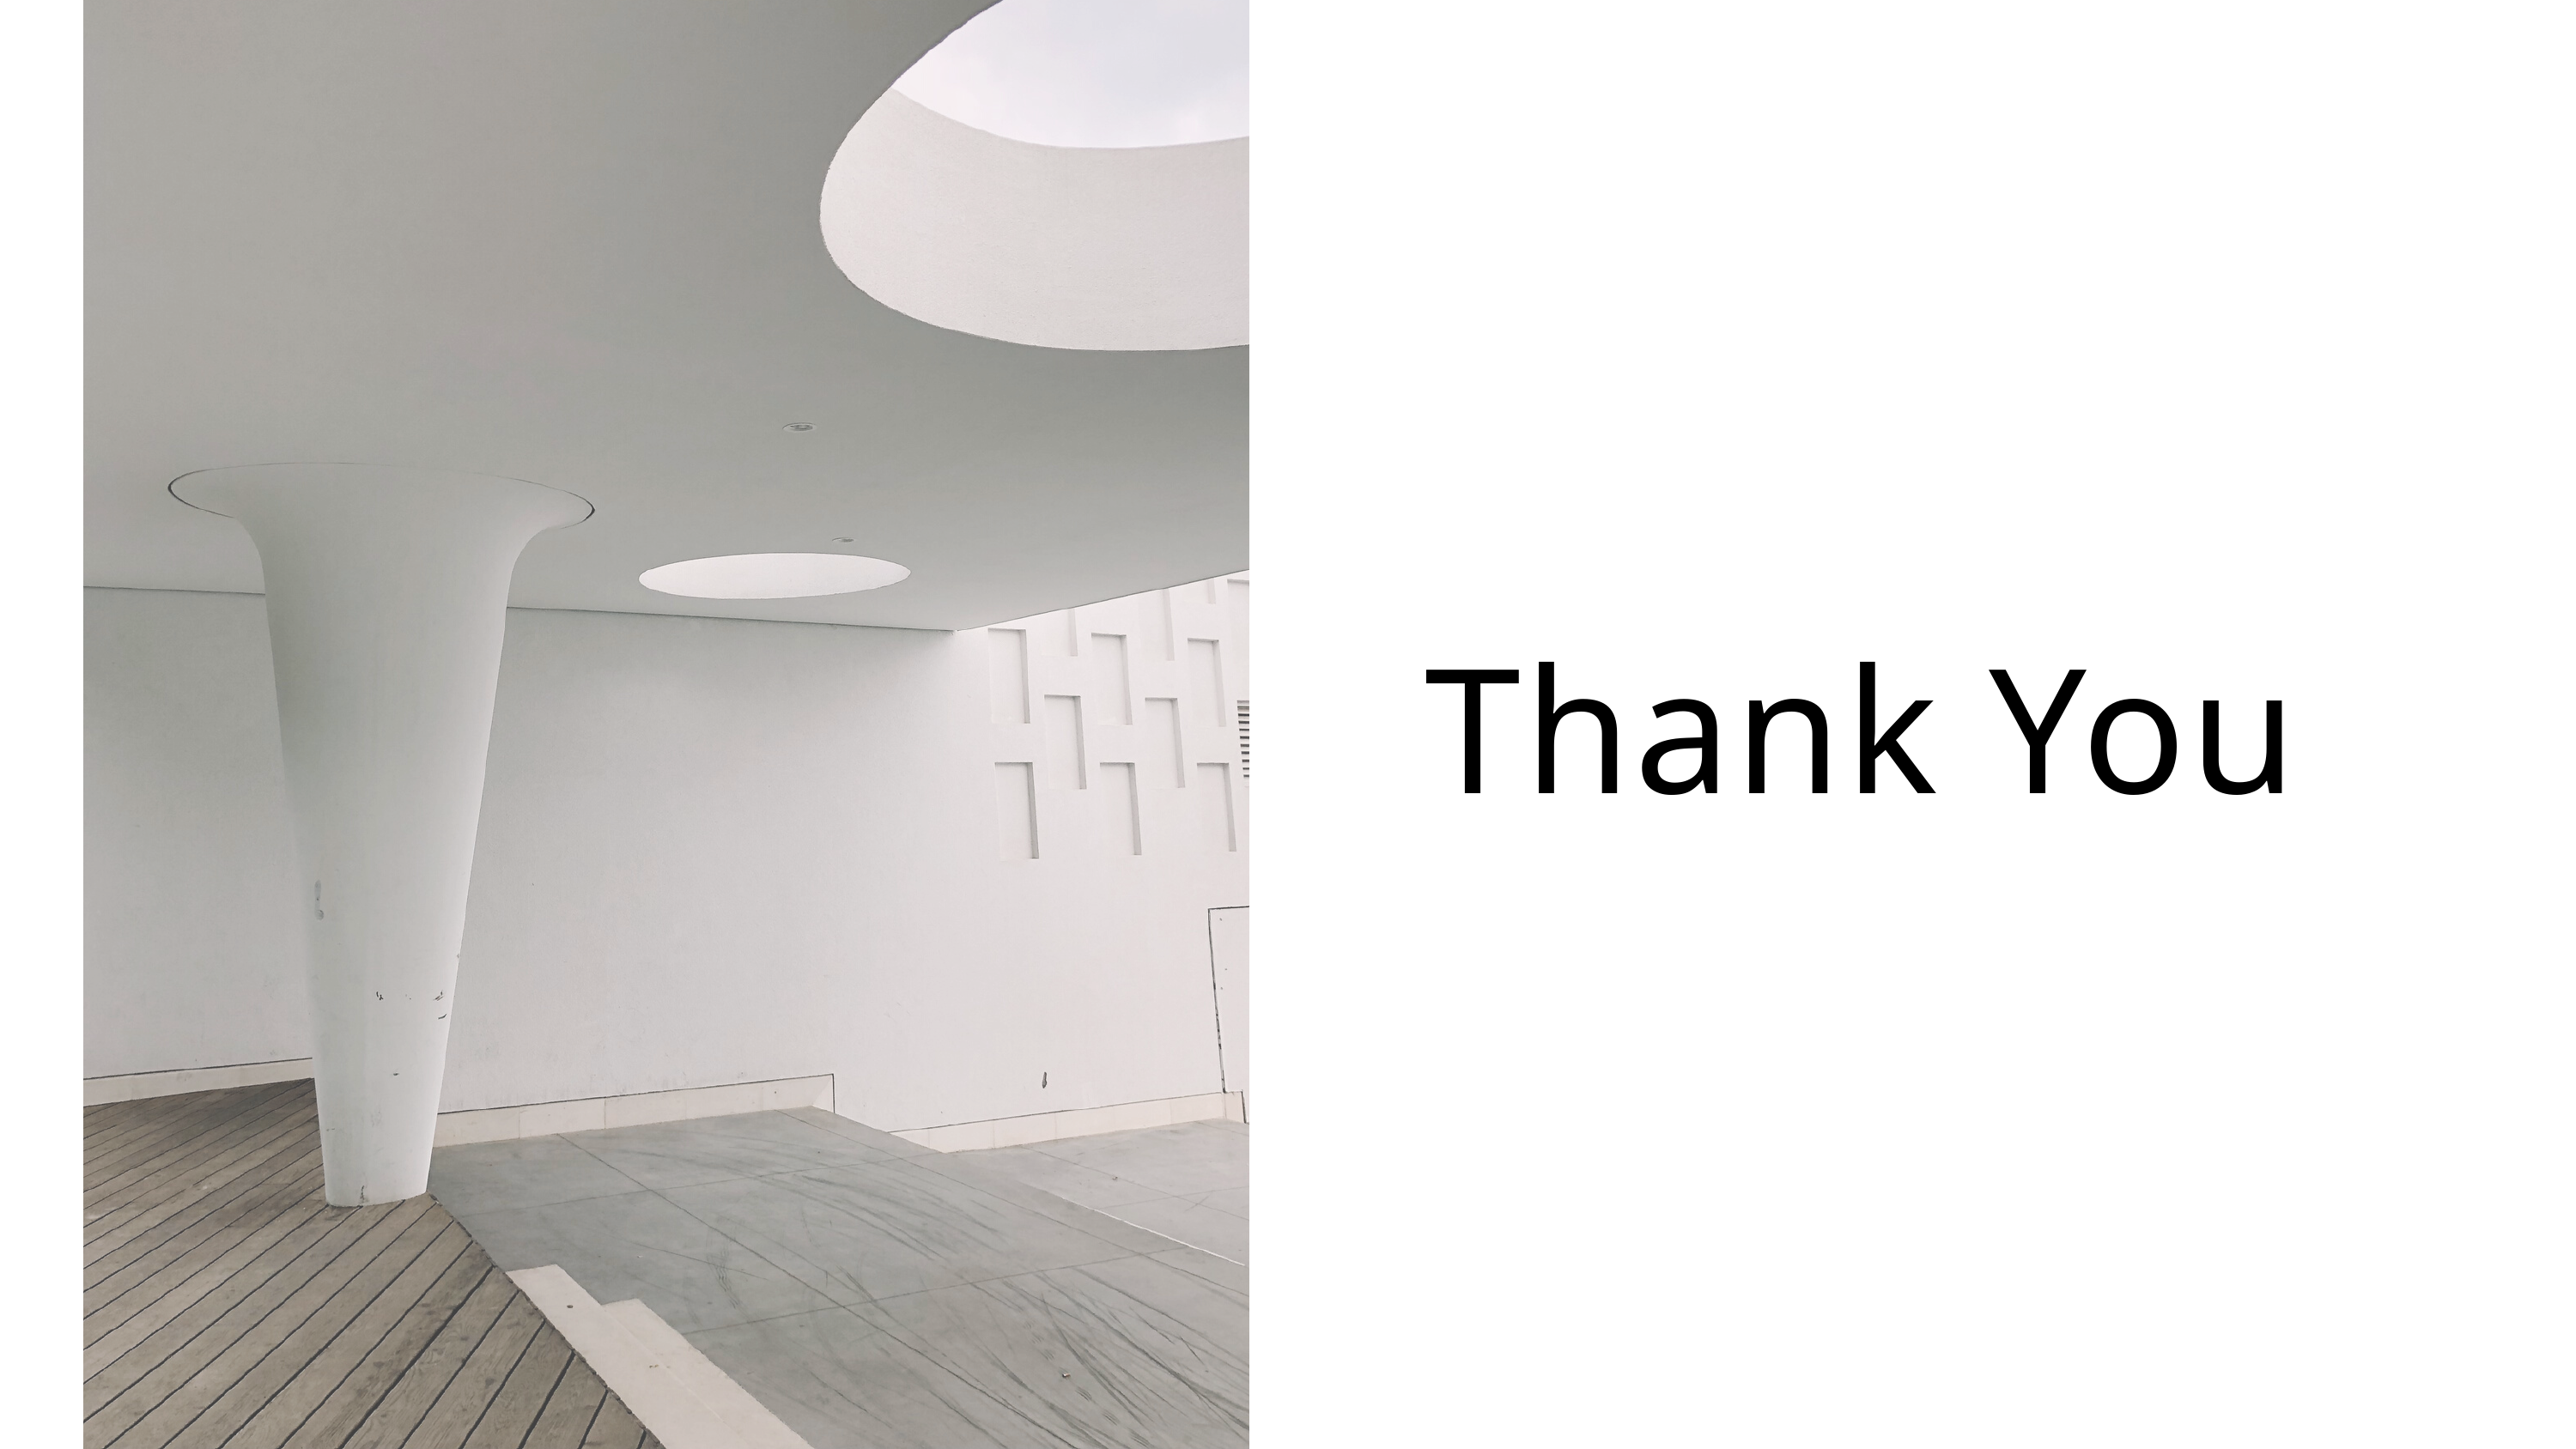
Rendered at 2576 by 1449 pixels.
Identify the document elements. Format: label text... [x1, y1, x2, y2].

text_box Thank You [1425, 616, 2387, 828]
picture [83, 0, 1249, 1449]
